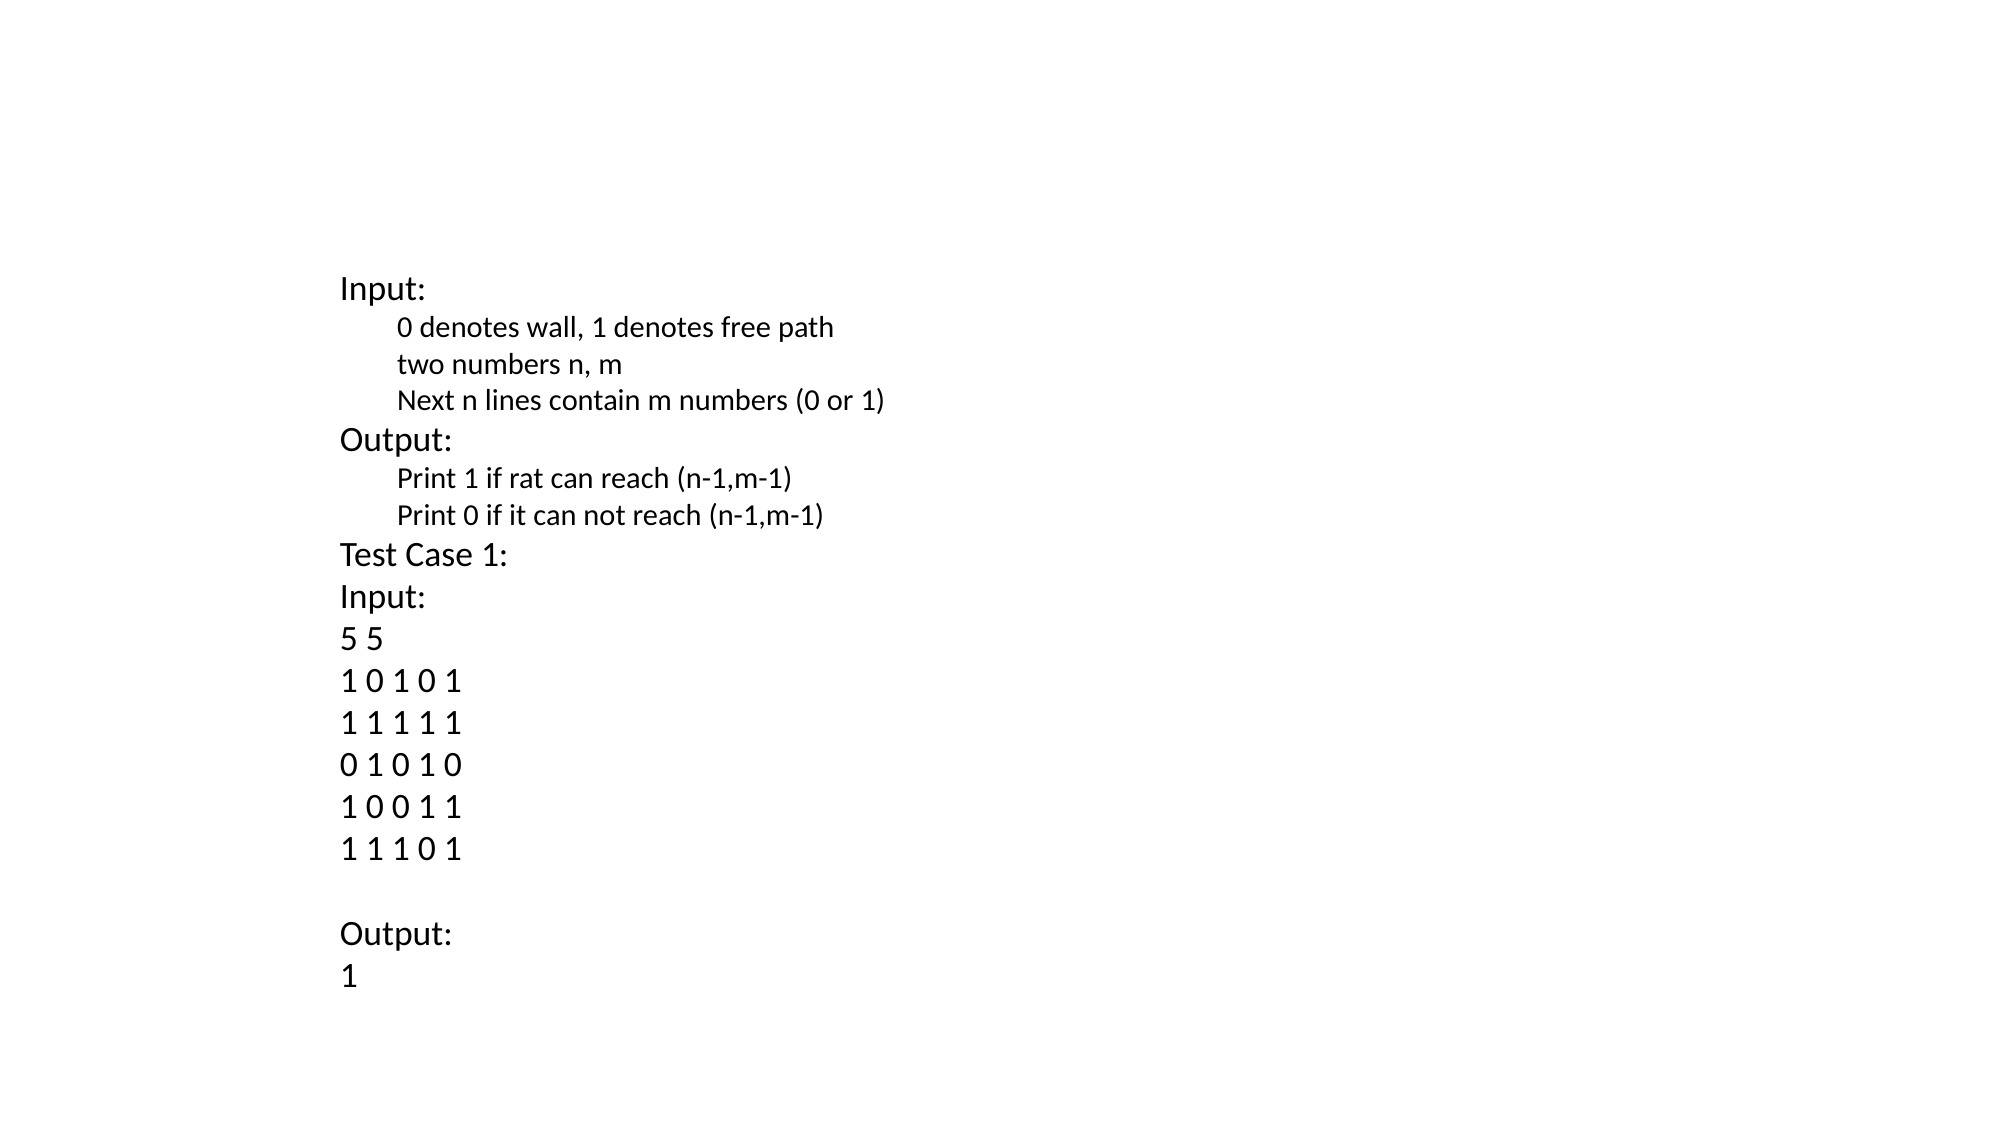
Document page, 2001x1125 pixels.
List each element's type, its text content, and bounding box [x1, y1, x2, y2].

list Input: 0 denotes wall, 1 denotes free path two numbers n, m Next n lines contain m numbers (0 or 1) Output: Print 1 if rat can reach (n-1,m-1) Print 0 if it can not reach (n-1,m-1) Test Case 1: Input: 5 5 1 0 1 0 1 1 1 1 1 1 0 1 0 1 0 1 0 0 1 1 1 1 1 0 1 Output: 1 [324, 262, 1675, 1005]
